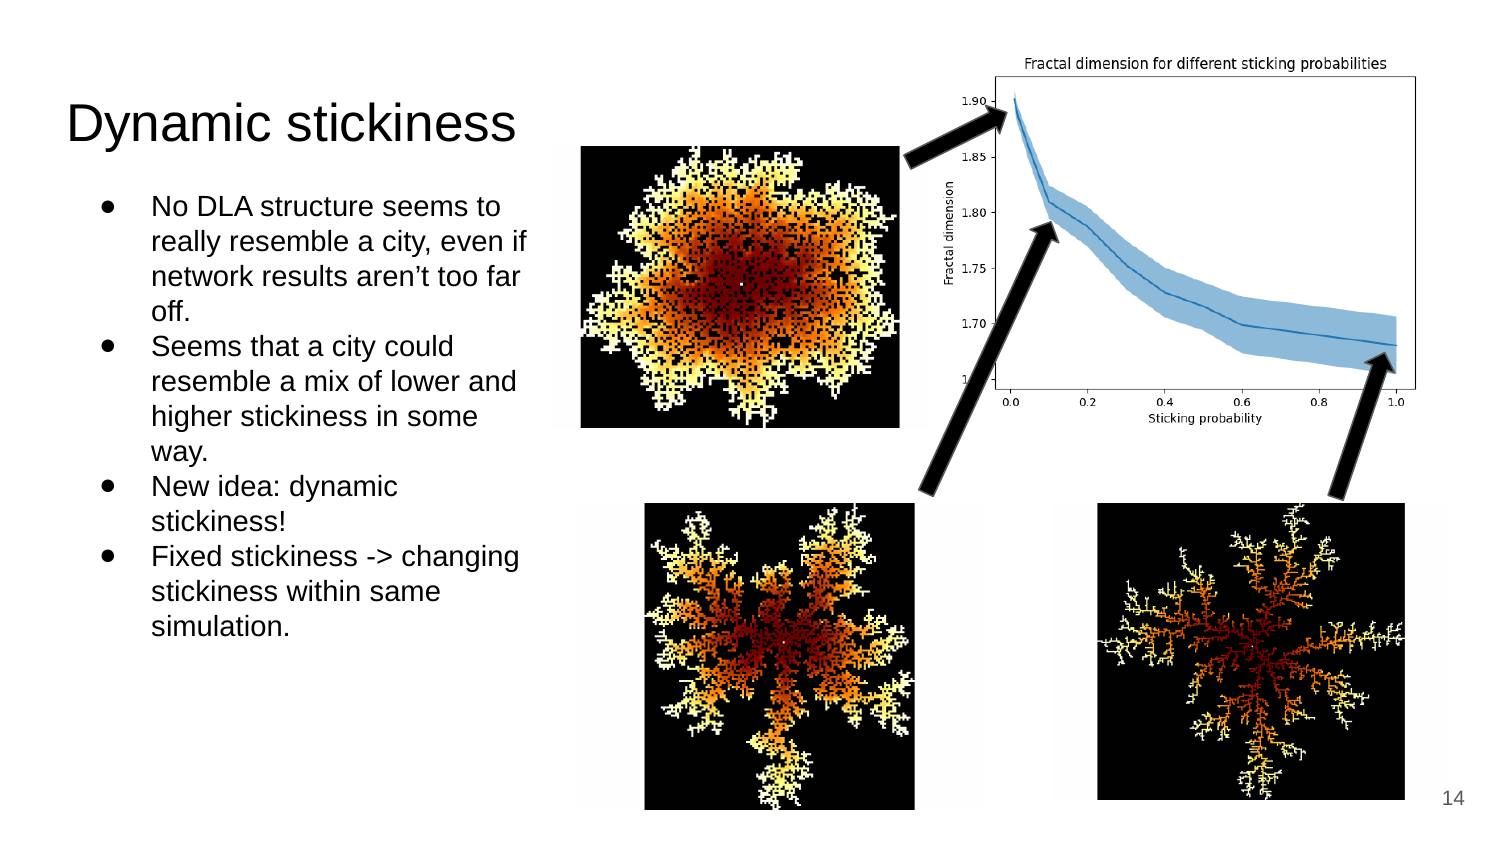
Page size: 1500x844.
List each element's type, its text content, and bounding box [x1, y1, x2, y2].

text_box [1328, 441, 1364, 501]
slide_number ‹#› [1389, 764, 1480, 830]
picture [1053, 503, 1450, 800]
text_box No DLA structure seems to really resemble a city, even if network results aren’t too far off. Seems that a city could resemble a mix of lower and higher stickiness in some way. New idea: dynamic stickiness! Fixed stickiness -> changing stickiness within same simulation. [61, 172, 553, 657]
picture [551, 26, 1469, 433]
title Dynamic stickiness [51, 72, 922, 167]
picture [575, 503, 985, 810]
text_box [918, 441, 959, 497]
